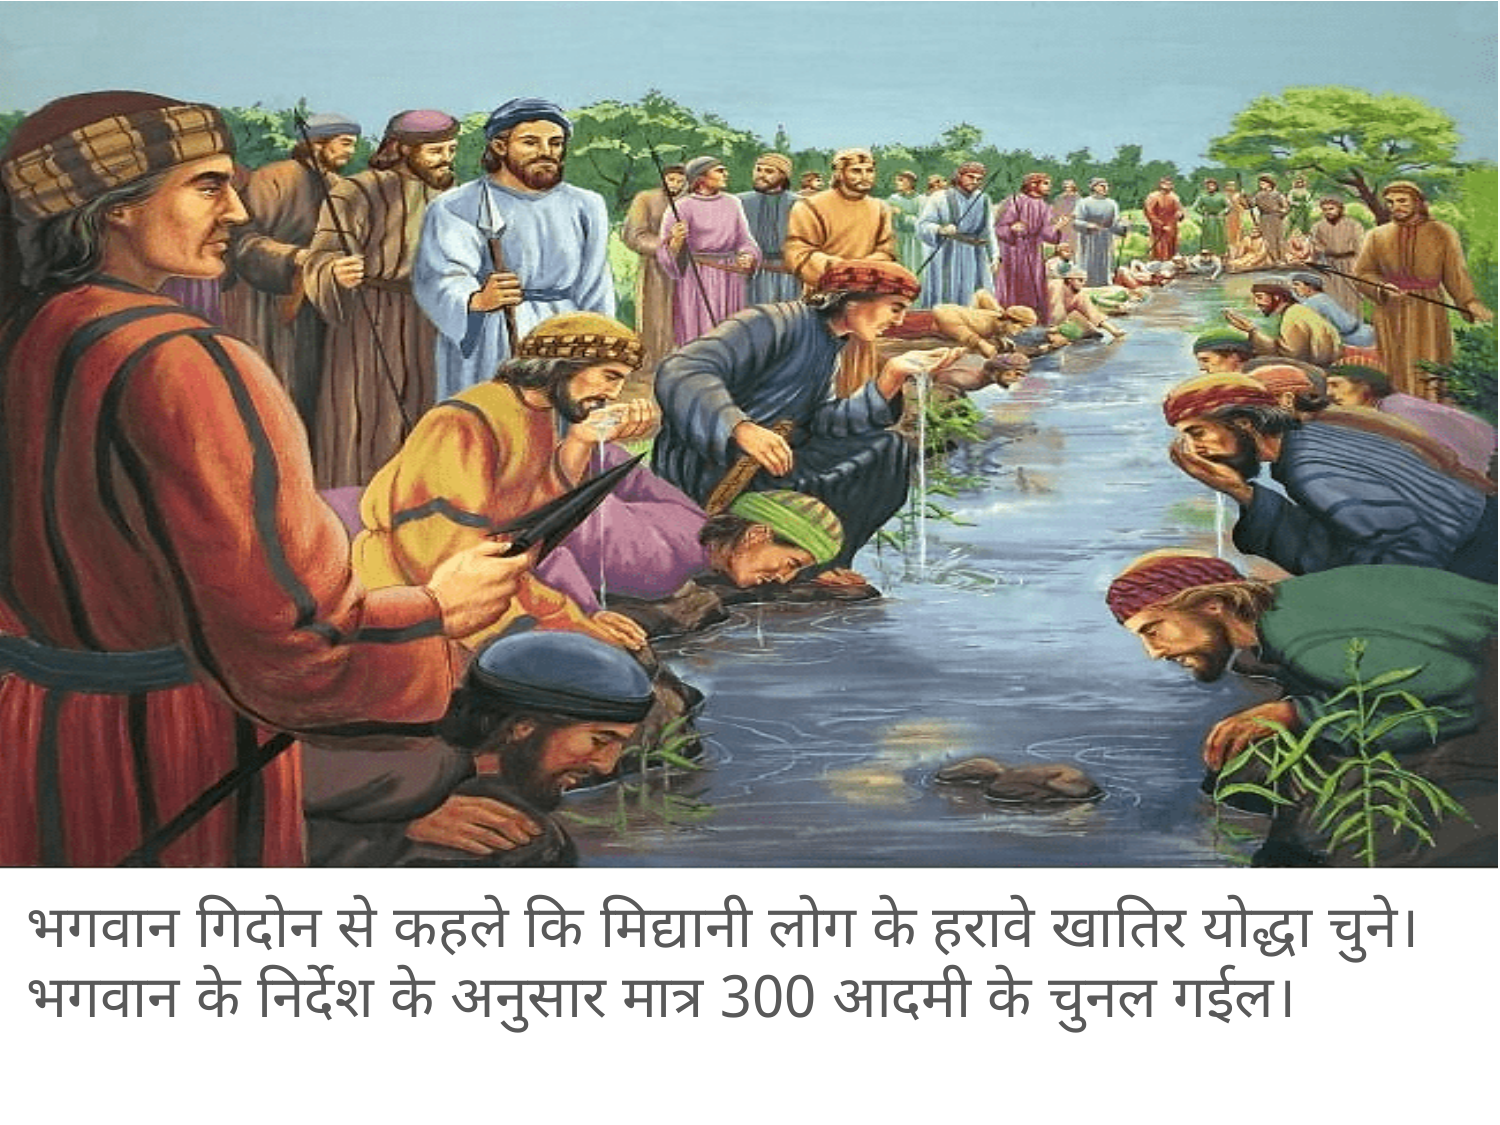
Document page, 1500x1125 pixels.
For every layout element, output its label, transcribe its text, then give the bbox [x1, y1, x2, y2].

picture [0, 1, 1498, 870]
text_box भगवान गिदोन से कहले कि मिद्यानी लोग के हरावे खातिर योद्धा चुने। भगवान के निर्देश के अनुसार मात्र 300 आदमी के चुनल गईल। [11, 881, 1498, 1037]
